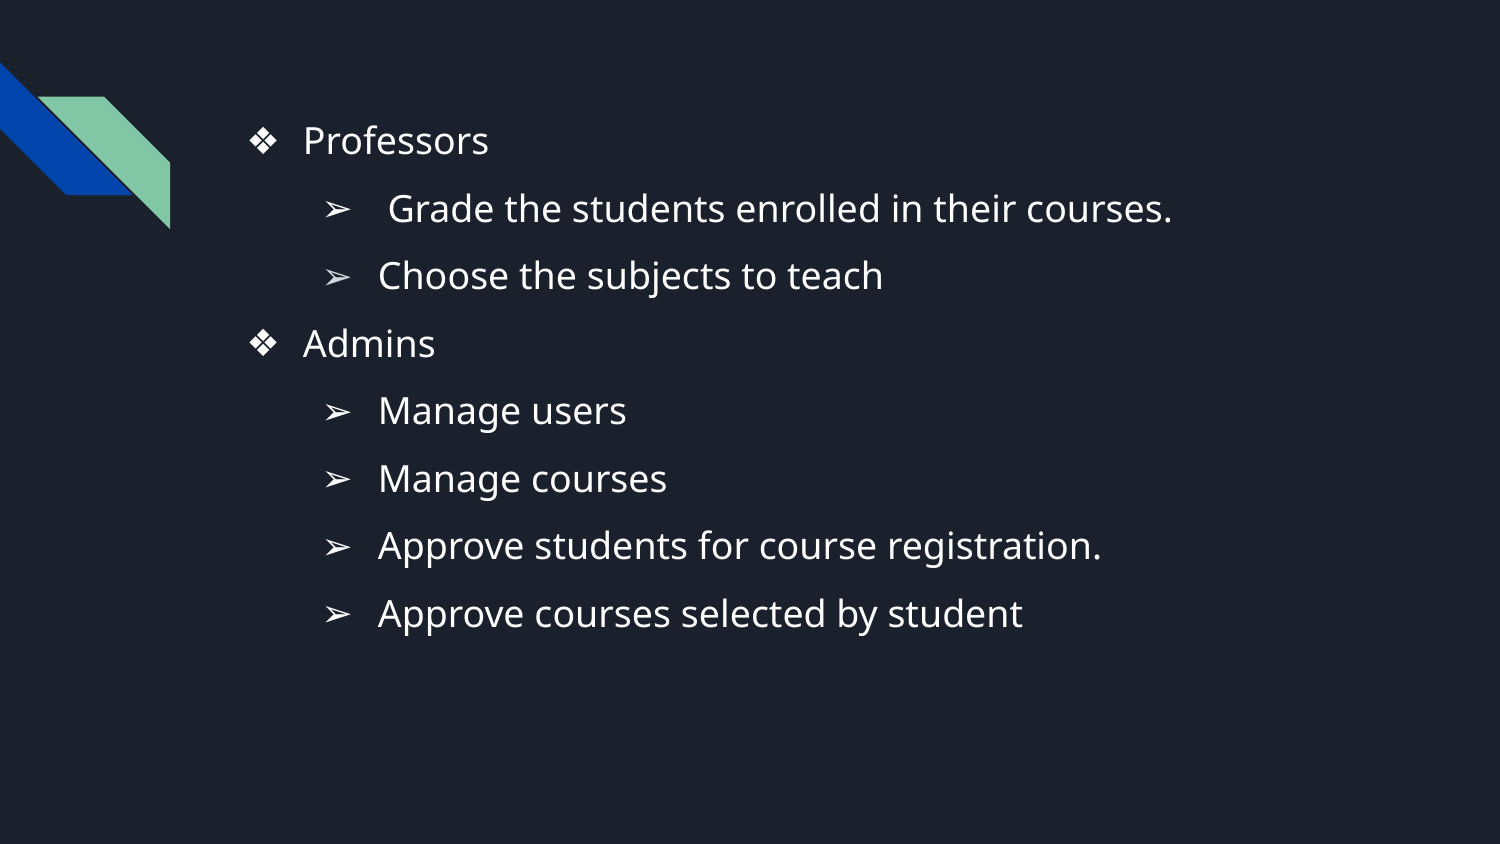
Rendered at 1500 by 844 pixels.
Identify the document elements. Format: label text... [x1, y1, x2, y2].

list Professors Grade the students enrolled in their courses. Choose the subjects to teach Admins Manage users Manage courses Approve students for course registration. Approve courses selected by student [212, 34, 1368, 735]
